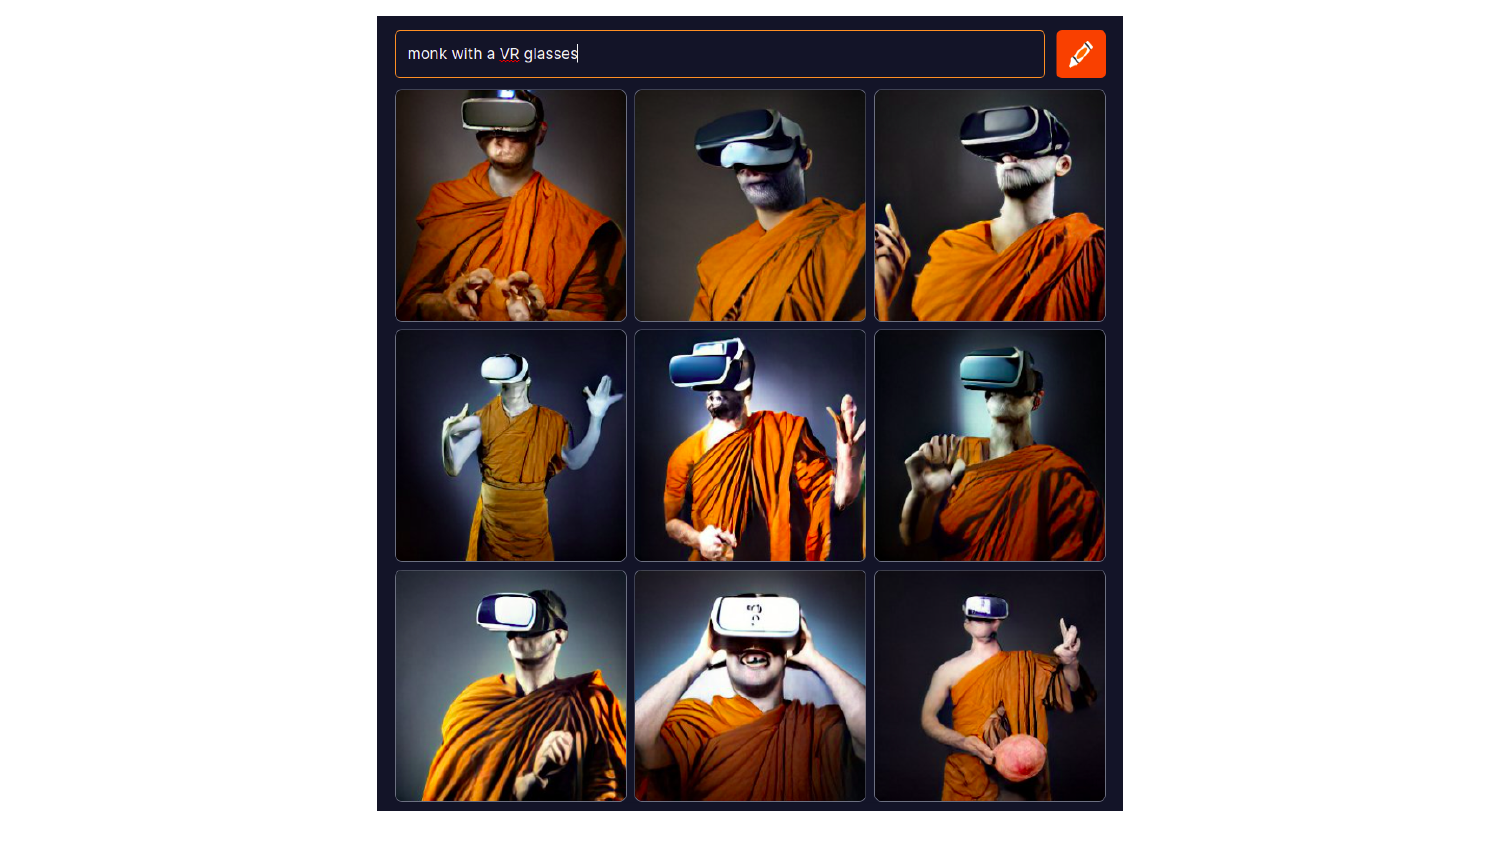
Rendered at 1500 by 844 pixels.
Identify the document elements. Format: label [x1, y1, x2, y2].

picture [376, 16, 1124, 811]
